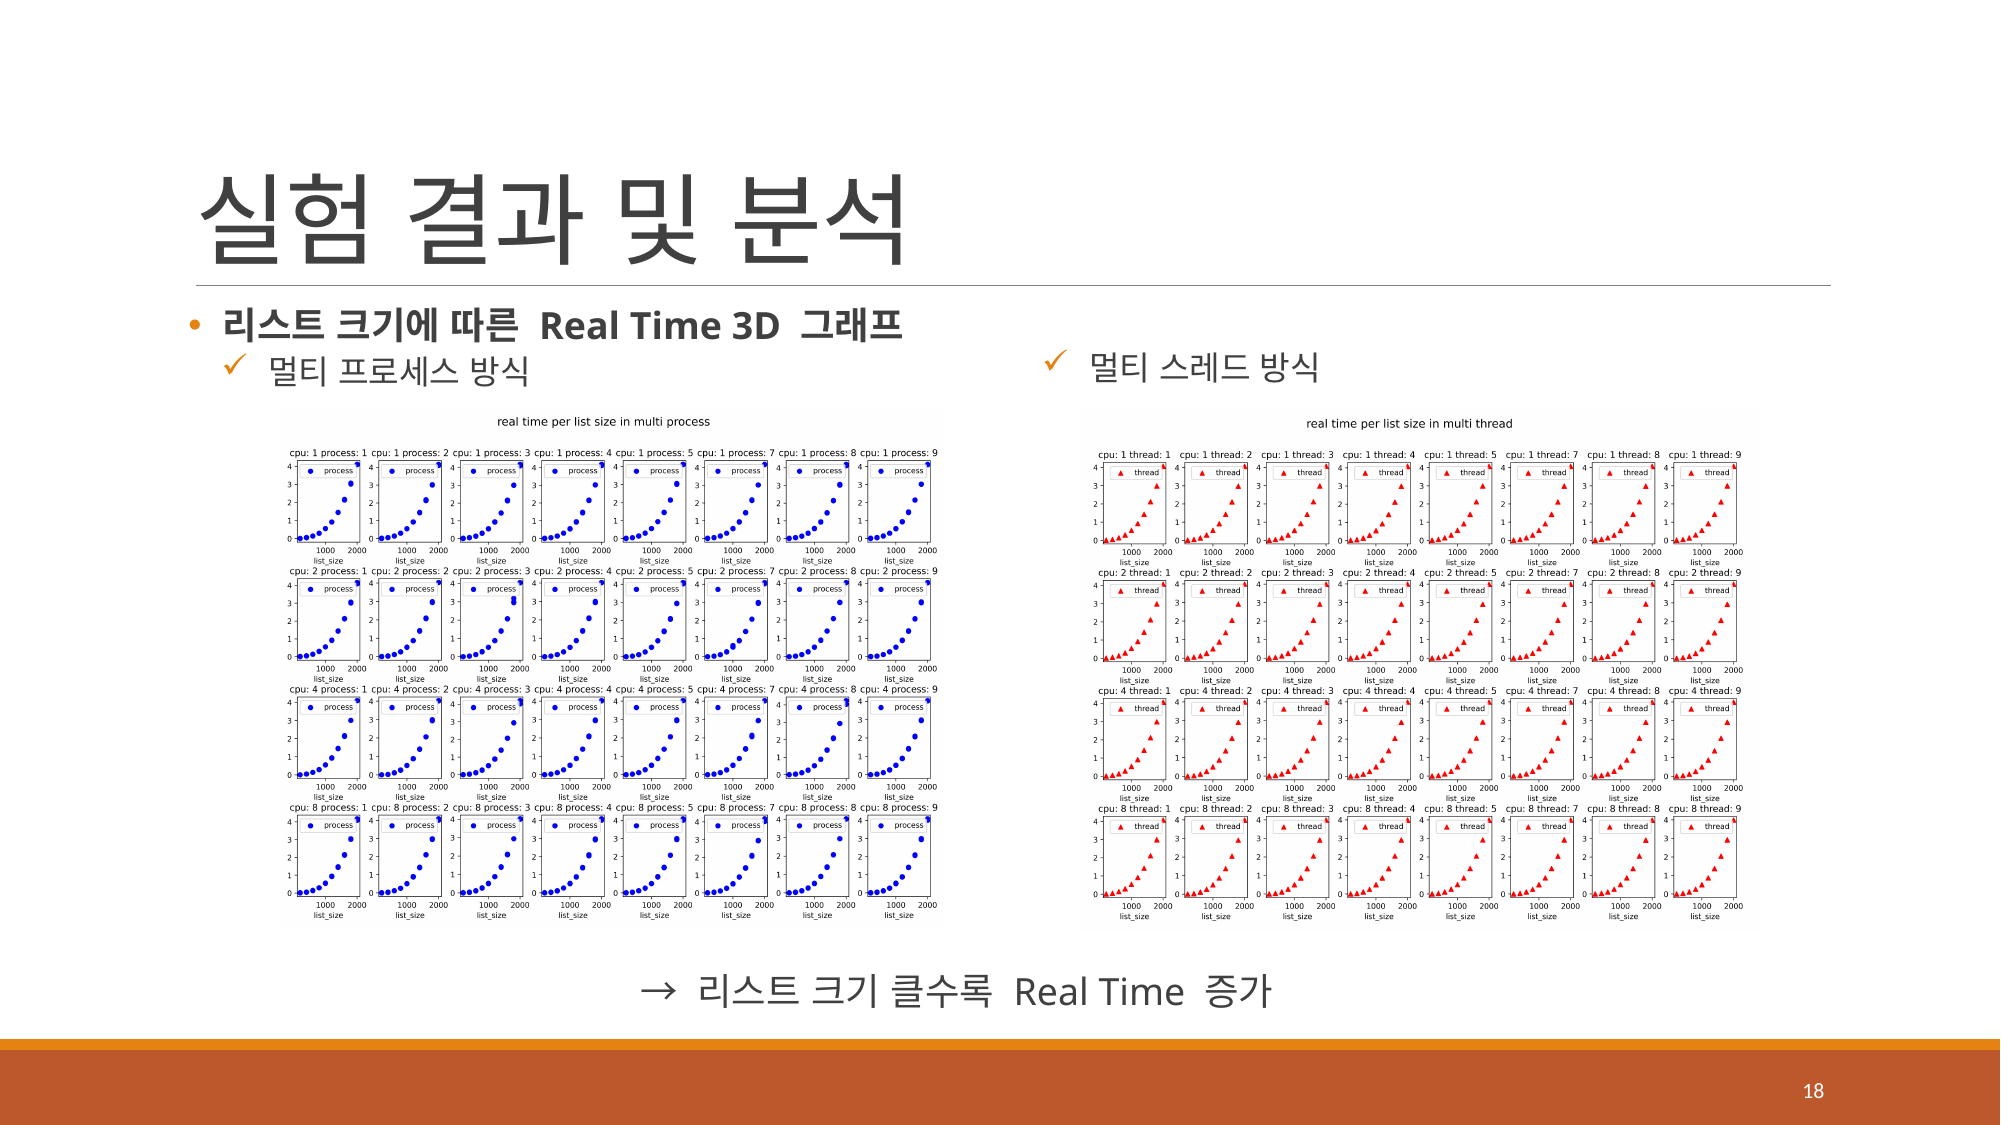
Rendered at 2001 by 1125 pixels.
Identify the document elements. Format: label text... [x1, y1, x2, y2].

picture [1079, 407, 1761, 932]
text_box 멀티 스레드 방식 [1008, 344, 1672, 514]
text_box → 리스트 크기 클수록 Real Time 증가 [631, 965, 1295, 1053]
title 실험 결과 및 분석 [180, 47, 1830, 285]
picture [280, 406, 945, 931]
list 리스트 크기에 따른 Real Time 3D 그래프 멀티 프로세스 방식 [188, 299, 1194, 440]
slide_number 18 [1624, 1059, 1840, 1120]
